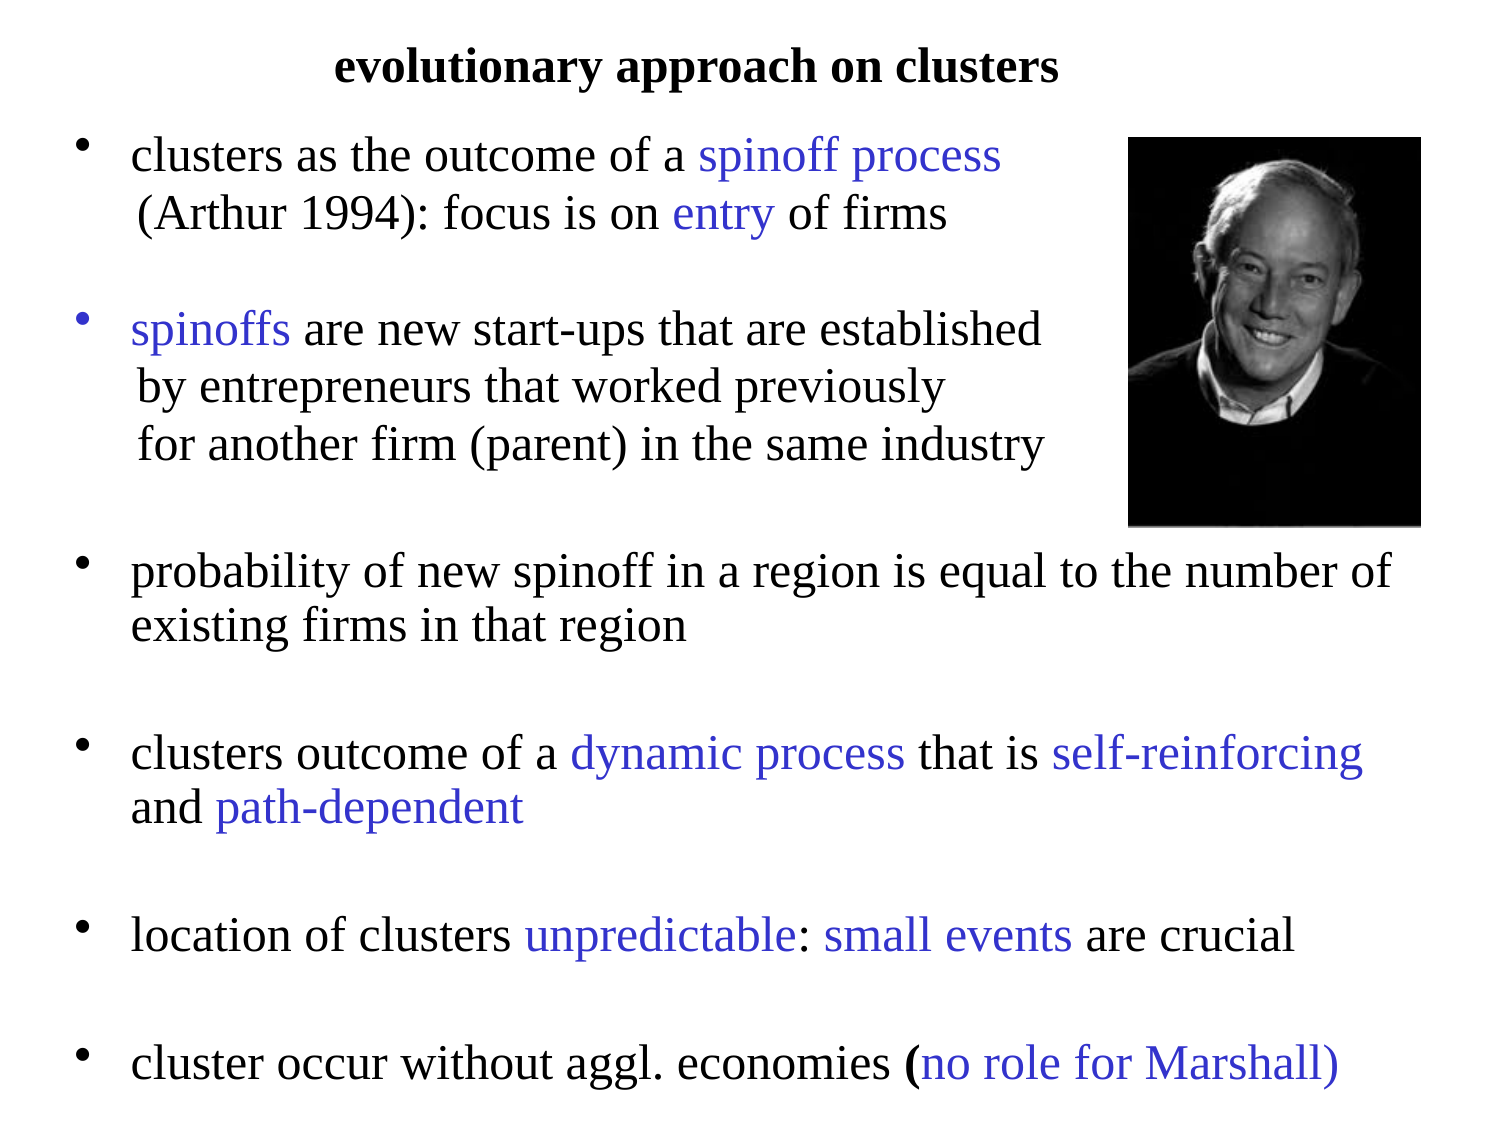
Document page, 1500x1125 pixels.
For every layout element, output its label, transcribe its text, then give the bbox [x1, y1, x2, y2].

picture [1127, 136, 1421, 529]
list clusters as the outcome of a spinoff process (Arthur 1994): focus is on entry of firms spinoffs are new start-ups that are established by entrepreneurs that worked previously for another firm (parent) in the same industry probability of new spinoff in a region is equal to the number of existing firms in that region clusters outcome of a dynamic process that is self-reinforcing and path-dependent location of clusters unpredictable: small events are crucial cluster occur without aggl. economies (no role for Marshall) [59, 125, 1441, 1095]
title evolutionary approach on clusters [147, 33, 1247, 93]
